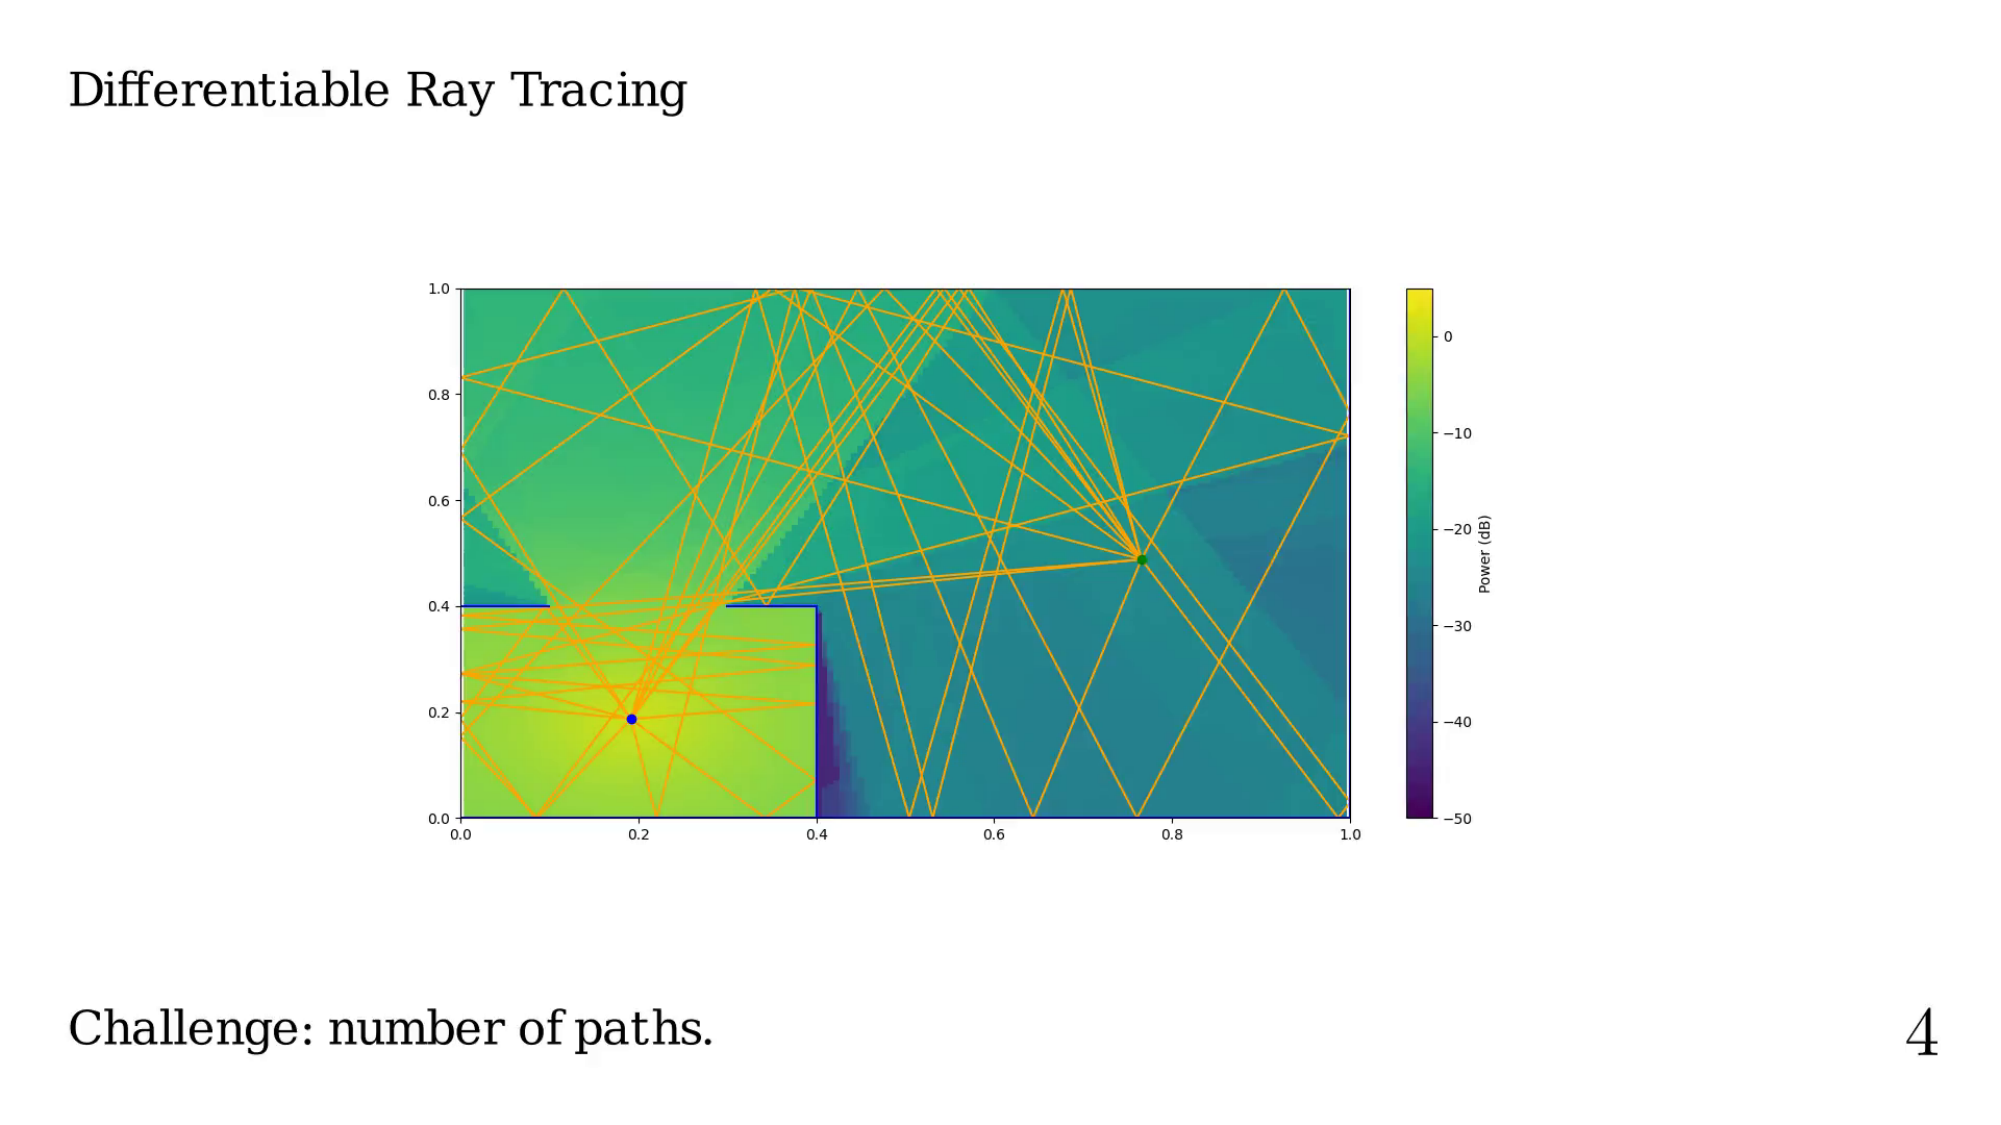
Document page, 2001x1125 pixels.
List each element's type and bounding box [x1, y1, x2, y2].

text_box [0, 0, 2000, 1125]
